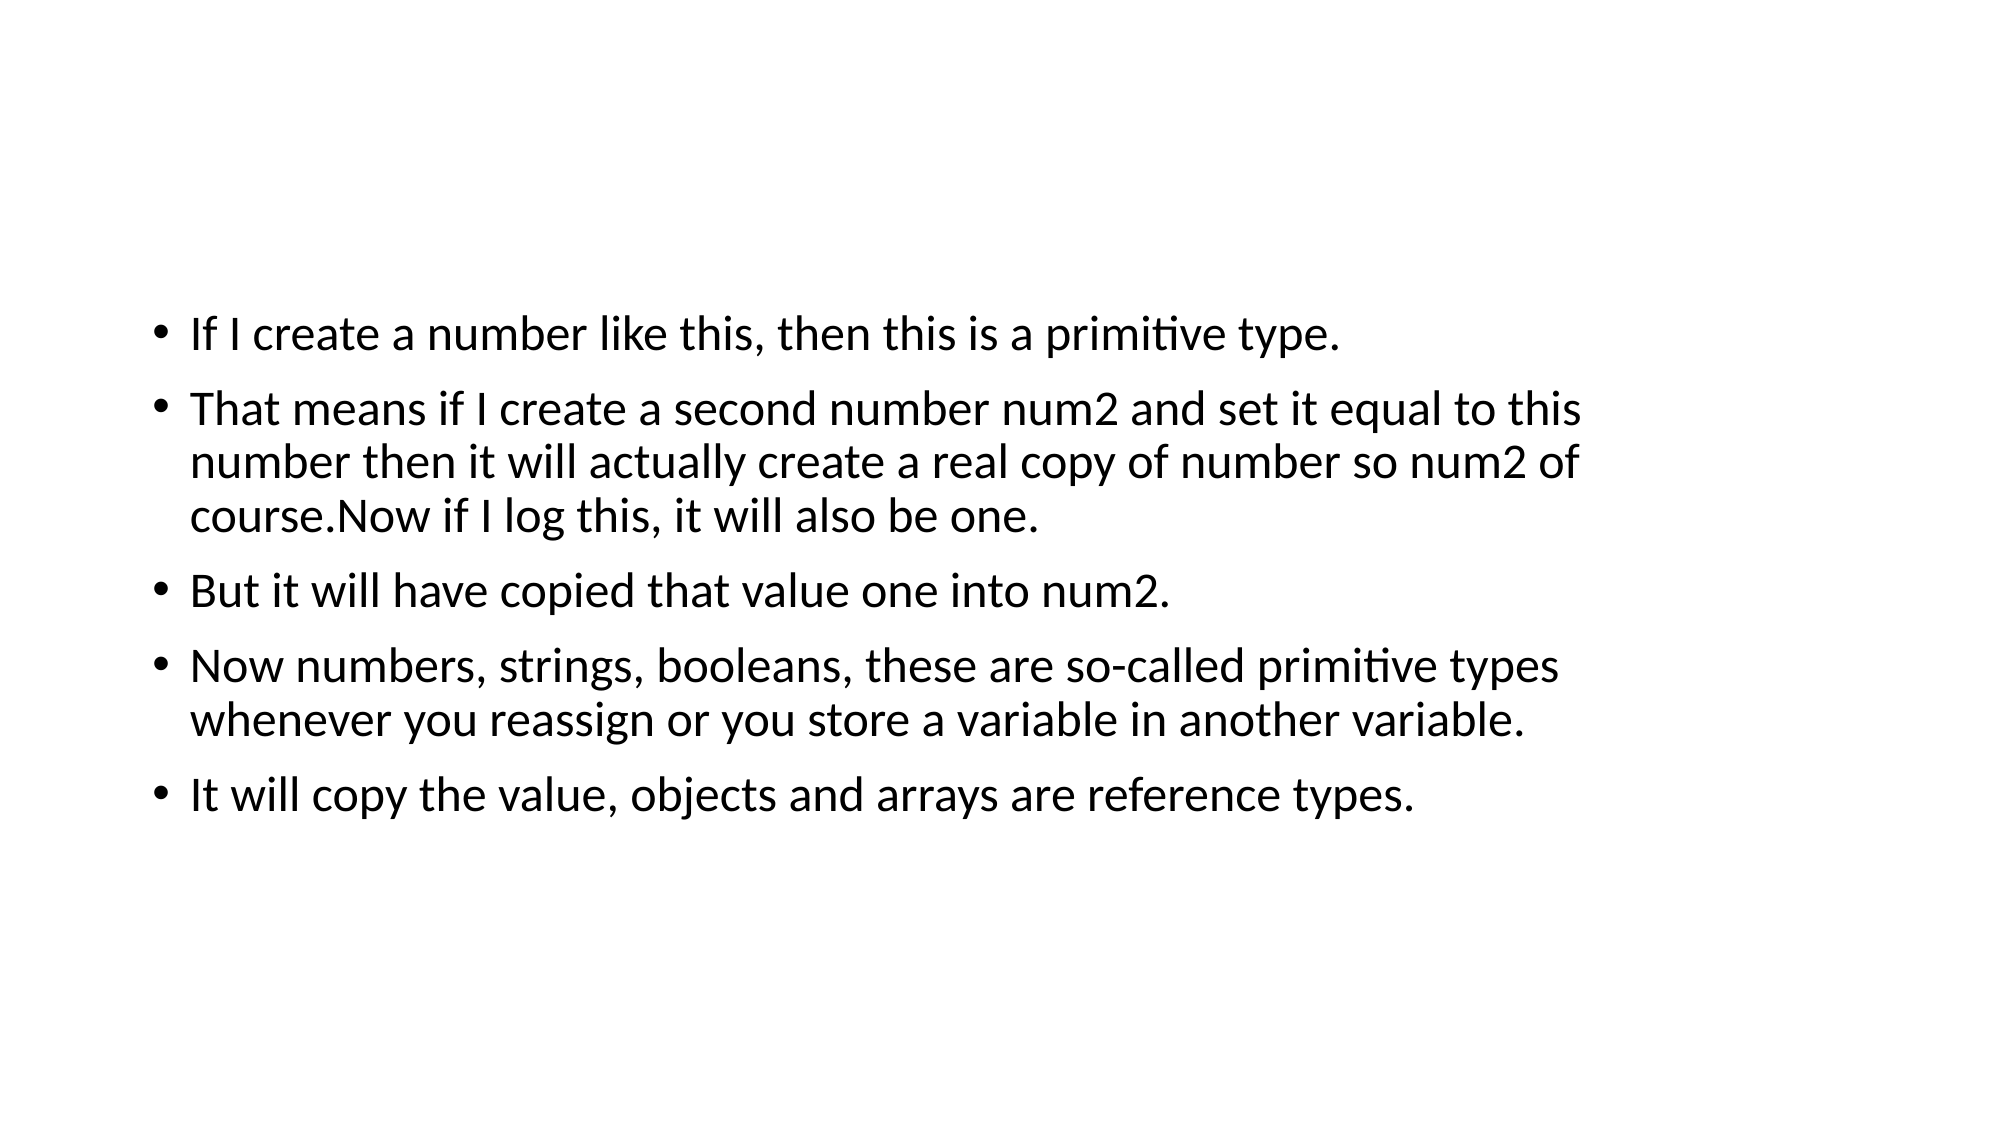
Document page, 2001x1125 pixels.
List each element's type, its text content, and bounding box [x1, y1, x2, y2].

list If I create a number like this, then this is a primitive type. That means if I create a second number num2 and set it equal to this number then it will actually create a real copy of number so num2 of course.Now if I log this, it will also be one. But it will have copied that value one into num2. Now numbers, strings, booleans, these are so-called primitive types whenever you reassign or you store a variable in another variable. It will copy the value, objects and arrays are reference types. [137, 299, 1672, 895]
